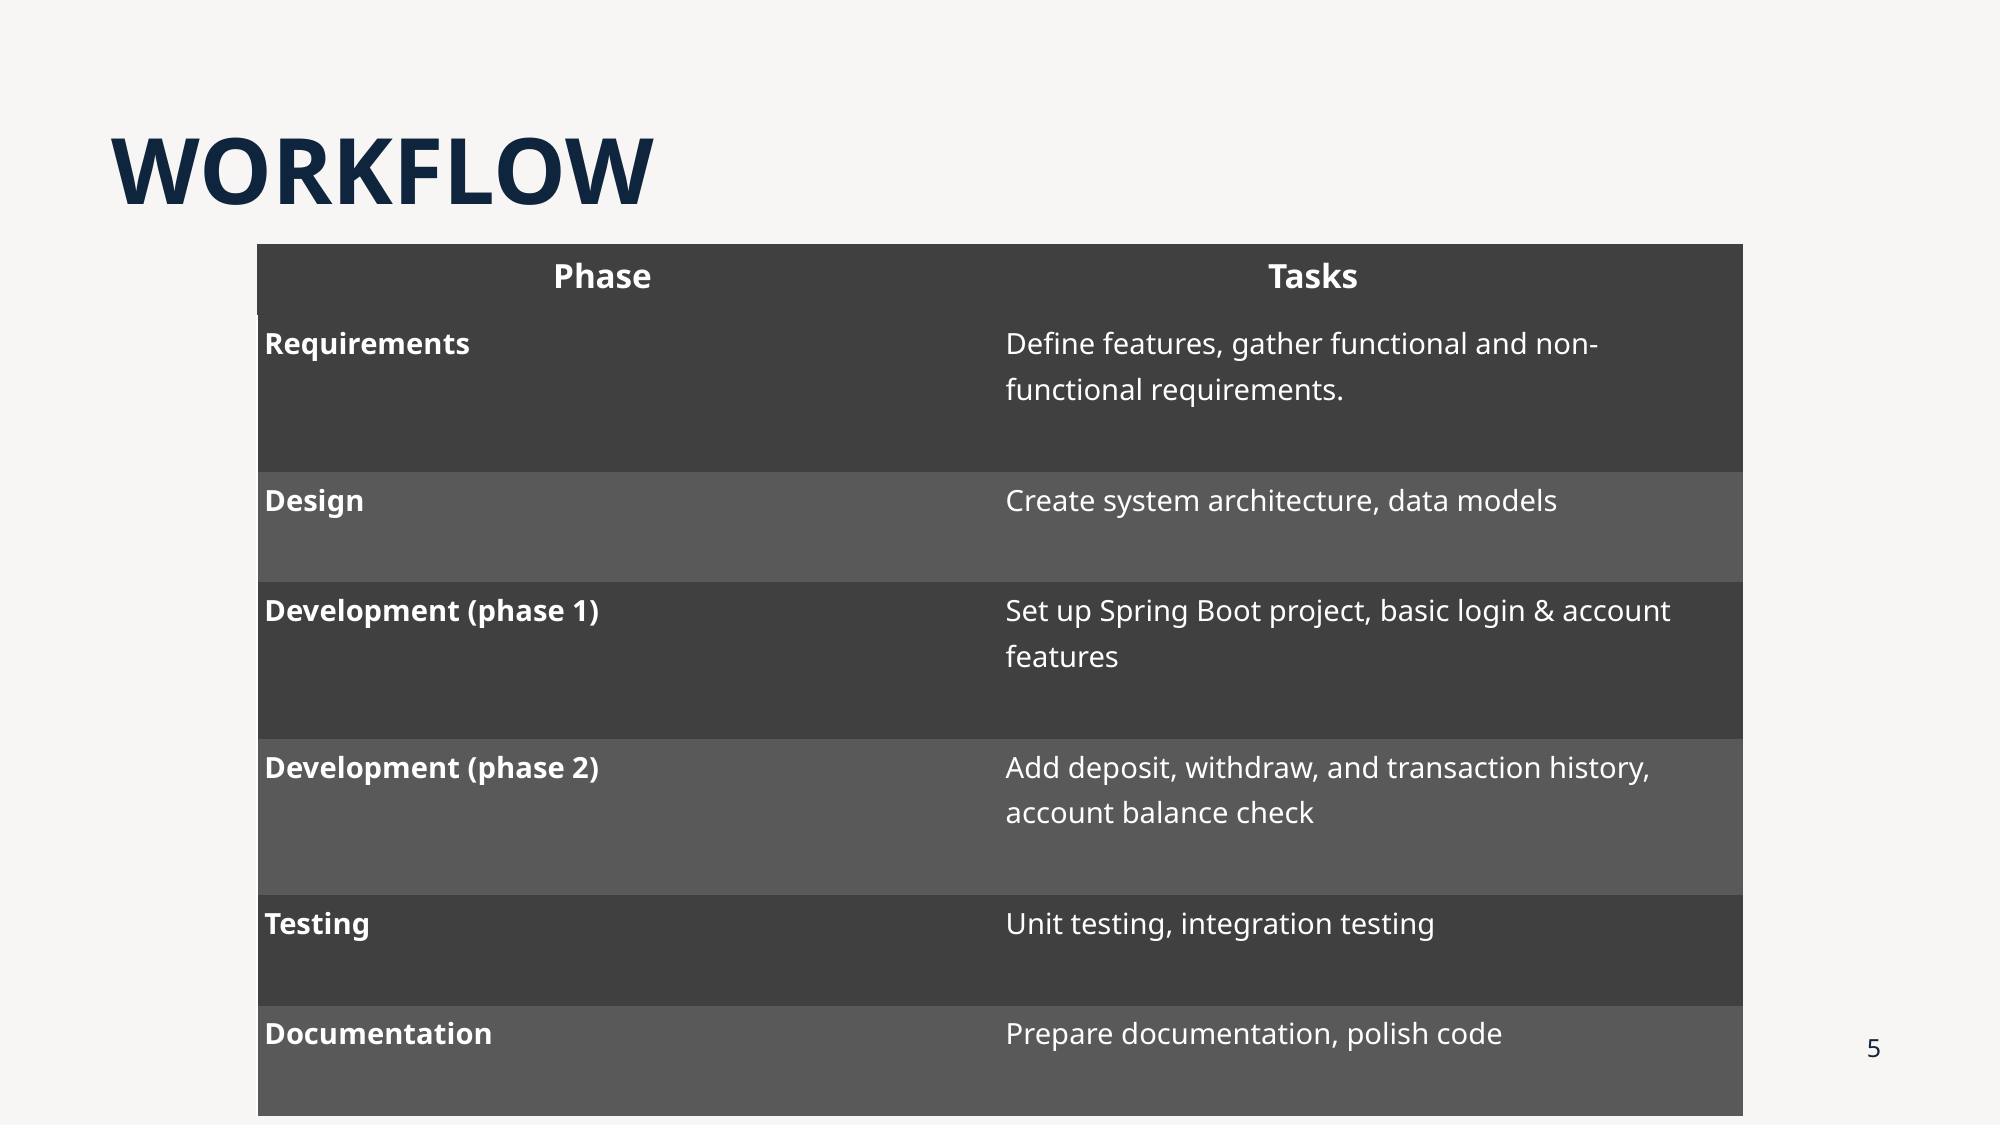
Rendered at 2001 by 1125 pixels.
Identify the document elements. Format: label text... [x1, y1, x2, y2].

table_cell Requirements [258, 315, 998, 472]
table_header Phase [257, 244, 998, 315]
table_header Tasks [998, 244, 1743, 315]
table_cell Create system architecture, data models [998, 472, 1743, 582]
table_cell Design [258, 472, 998, 582]
slide_number 5 [1836, 1020, 1912, 1080]
table_cell Add deposit, withdraw, and transaction history, account balance check [998, 739, 1743, 895]
table_cell Documentation [258, 1006, 998, 1116]
title WORKFLOW [96, 83, 1822, 267]
table_cell Set up Spring Boot project, basic login & account features [998, 582, 1743, 739]
table_cell Development (phase 1) [258, 582, 998, 739]
table_cell Development (phase 2) [258, 739, 998, 895]
table_cell Testing [258, 895, 998, 1006]
table_cell Unit testing, integration testing [998, 895, 1743, 1006]
table_cell Define features, gather functional and non-functional requirements. [998, 315, 1743, 472]
table_cell Prepare documentation, polish code [998, 1006, 1743, 1116]
